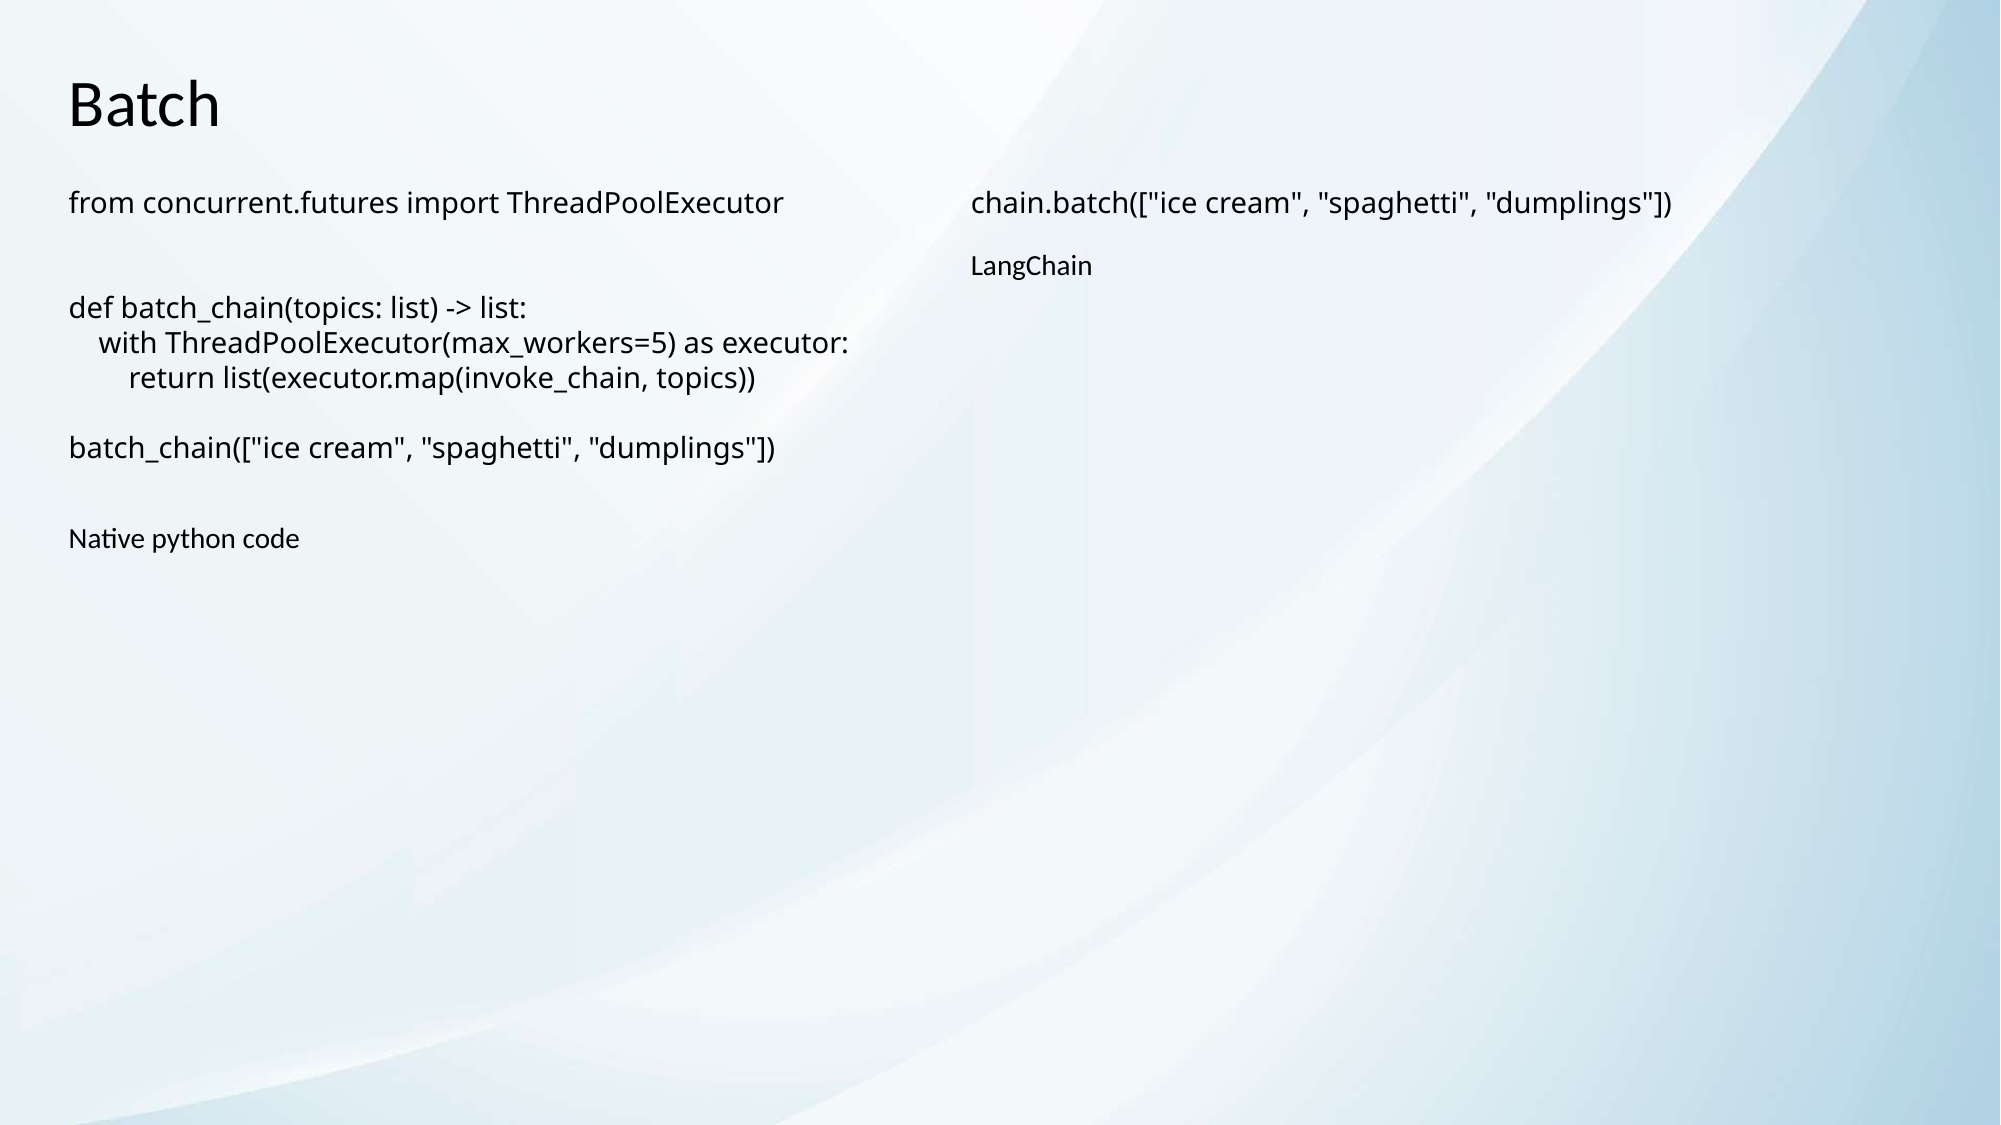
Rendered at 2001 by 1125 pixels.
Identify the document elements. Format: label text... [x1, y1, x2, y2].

title Batch [53, 0, 1779, 214]
text_box Native python code [53, 511, 884, 562]
text_box LangChain [956, 239, 1786, 290]
picture [0, 0, 2000, 1125]
text_box from concurrent.futures import ThreadPoolExecutor def batch_chain(topics: list) -> list: with ThreadPoolExecutor(max_workers=5) as executor: return list(executor.map(invoke_chain, topics)) batch_chain(["ice cream", "spaghetti", "dumplings"]) [53, 214, 884, 472]
text_box chain.batch(["ice cream", "spaghetti", "dumplings"]) [956, 177, 1786, 227]
